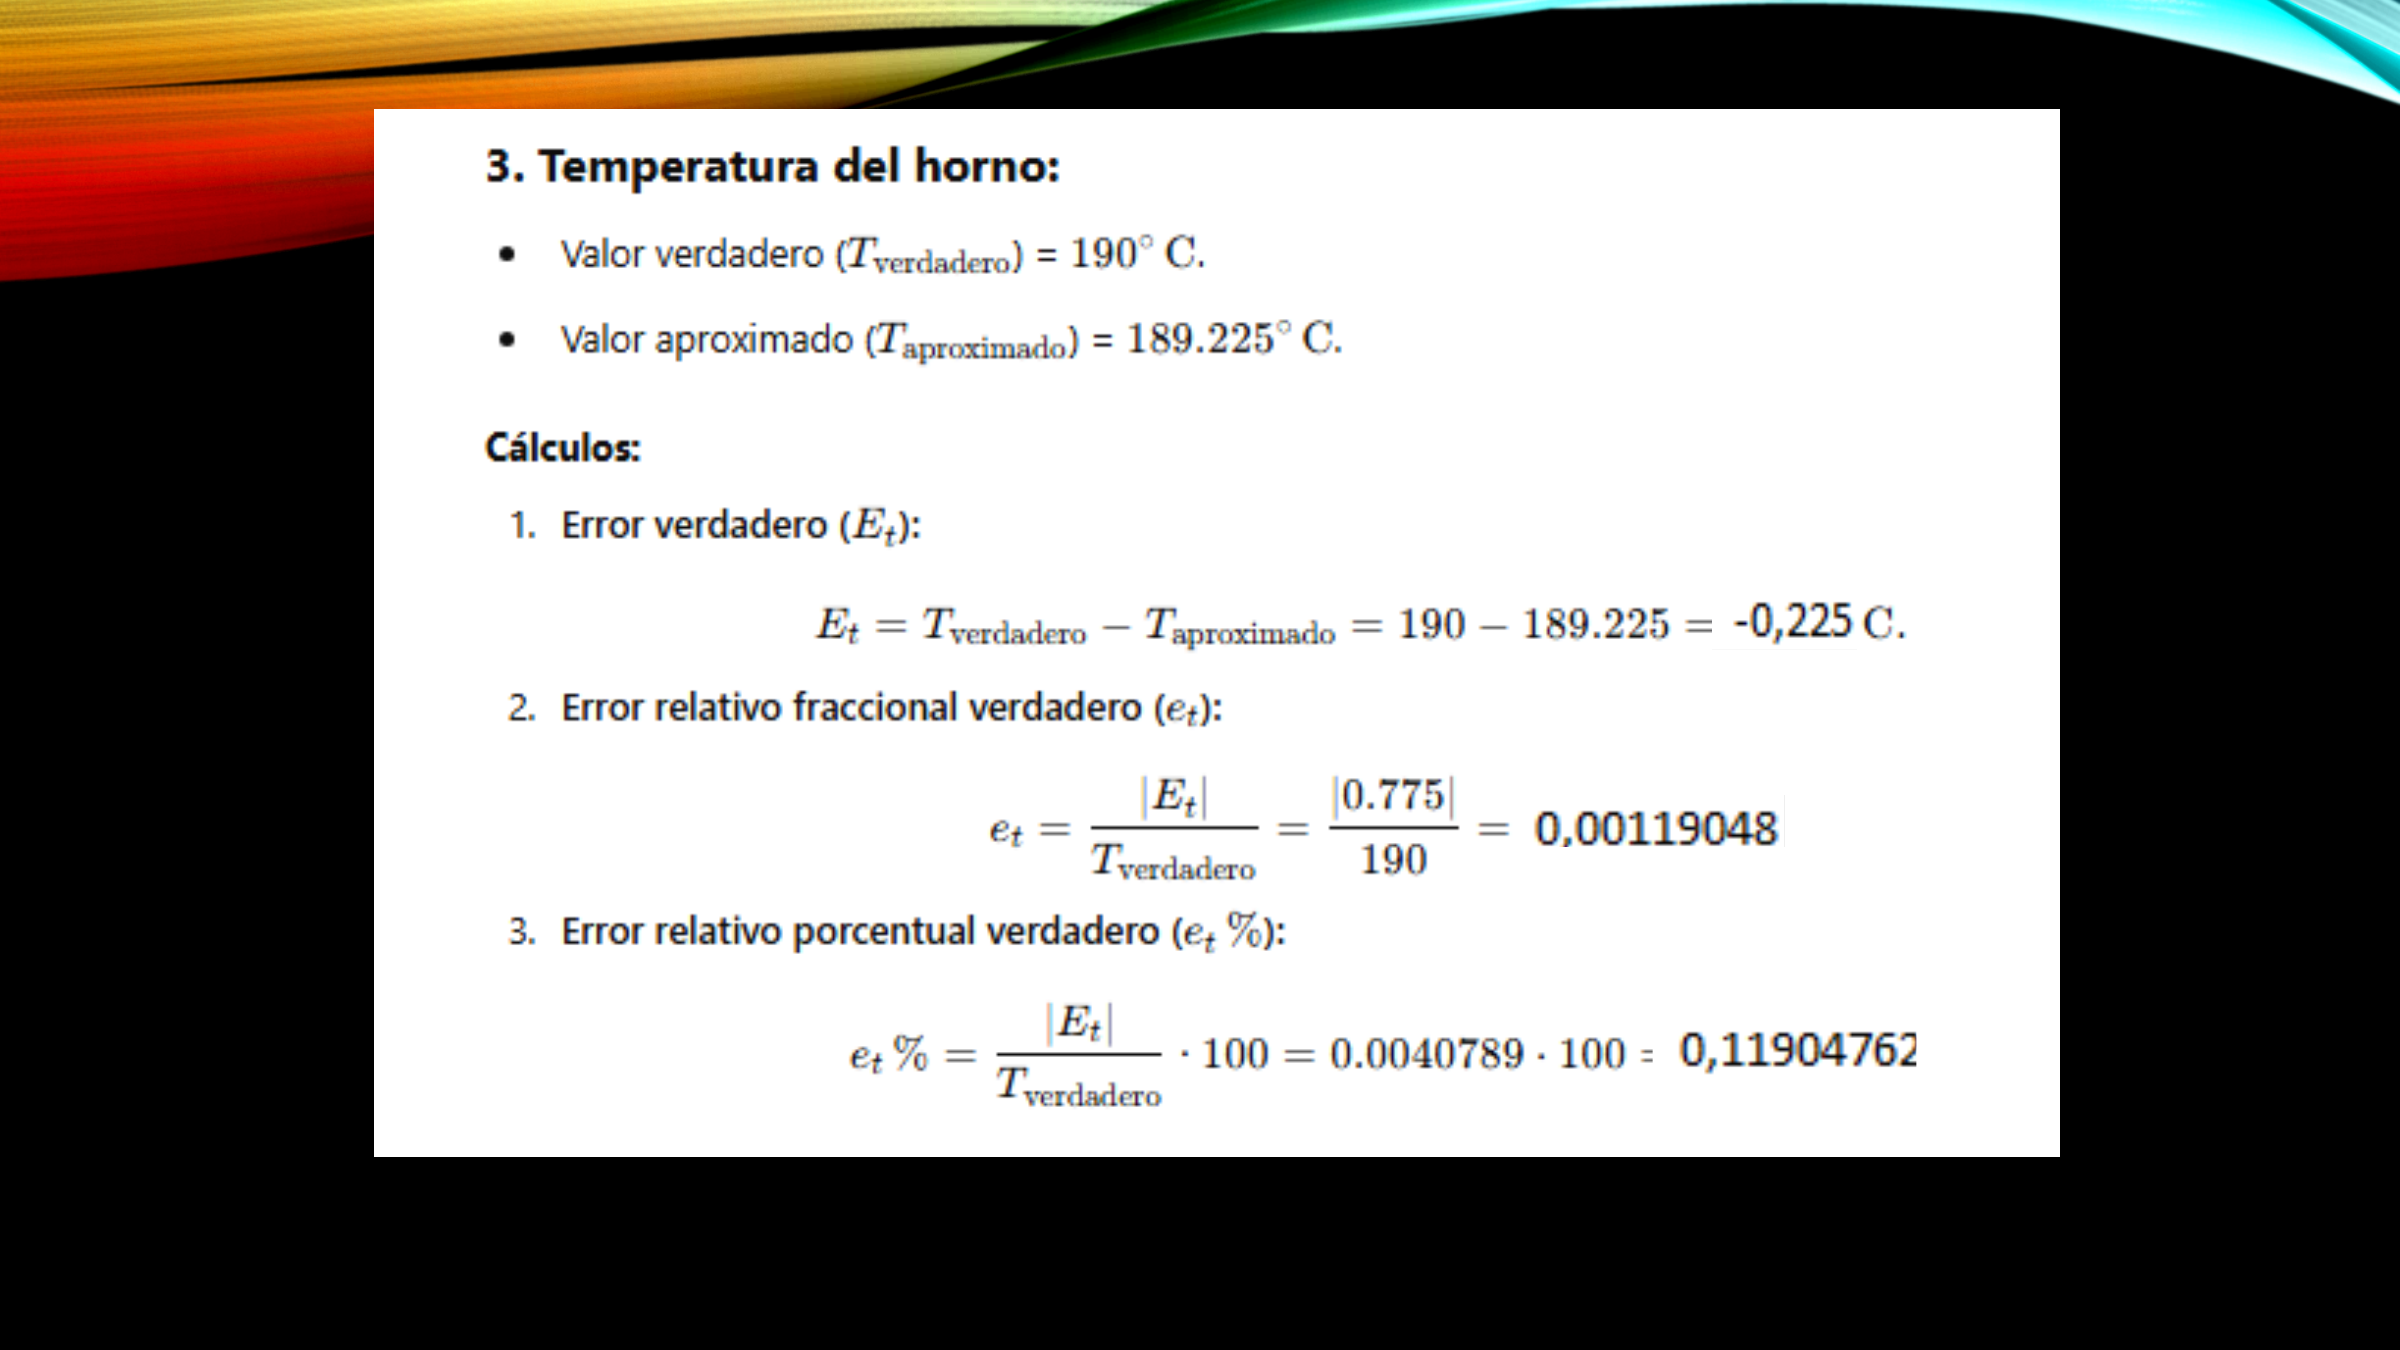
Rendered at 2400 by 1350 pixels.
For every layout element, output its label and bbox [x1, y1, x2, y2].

picture [0, 0, 2400, 1157]
